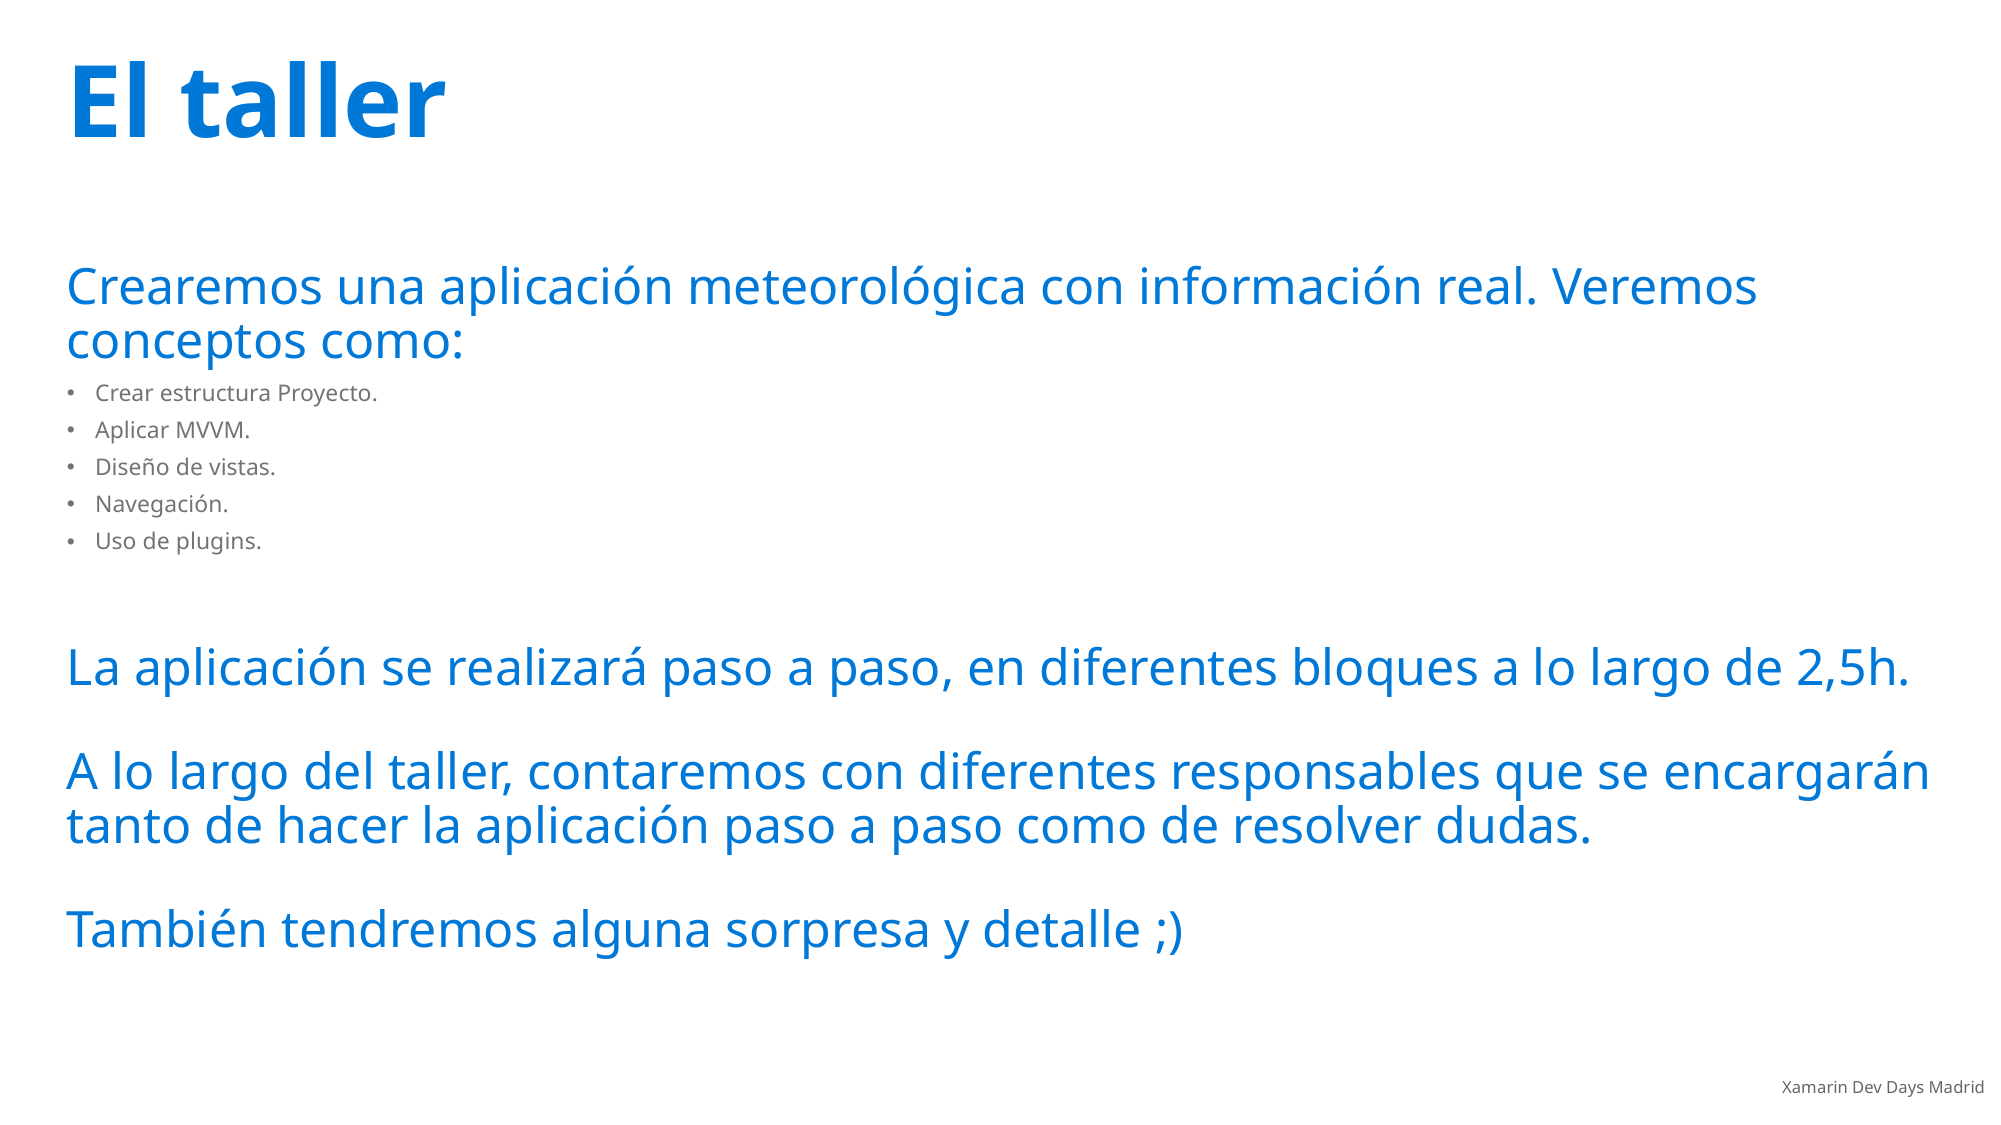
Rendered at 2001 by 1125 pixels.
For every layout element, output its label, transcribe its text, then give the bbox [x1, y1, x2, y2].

list Crearemos una aplicación meteorológica con información real. Veremos conceptos como: Crear estructura Proyecto. Aplicar MVVM. Diseño de vistas. Navegación. Uso de plugins. La aplicación se realizará paso a paso, en diferentes bloques a lo largo de 2,5h. A lo largo del taller, contaremos con diferentes responsables que se encargarán tanto de hacer la aplicación paso a paso como de resolver dudas. También tendremos alguna sorpresa y detalle ;) [44, 243, 1956, 984]
title El taller [44, 33, 1956, 195]
